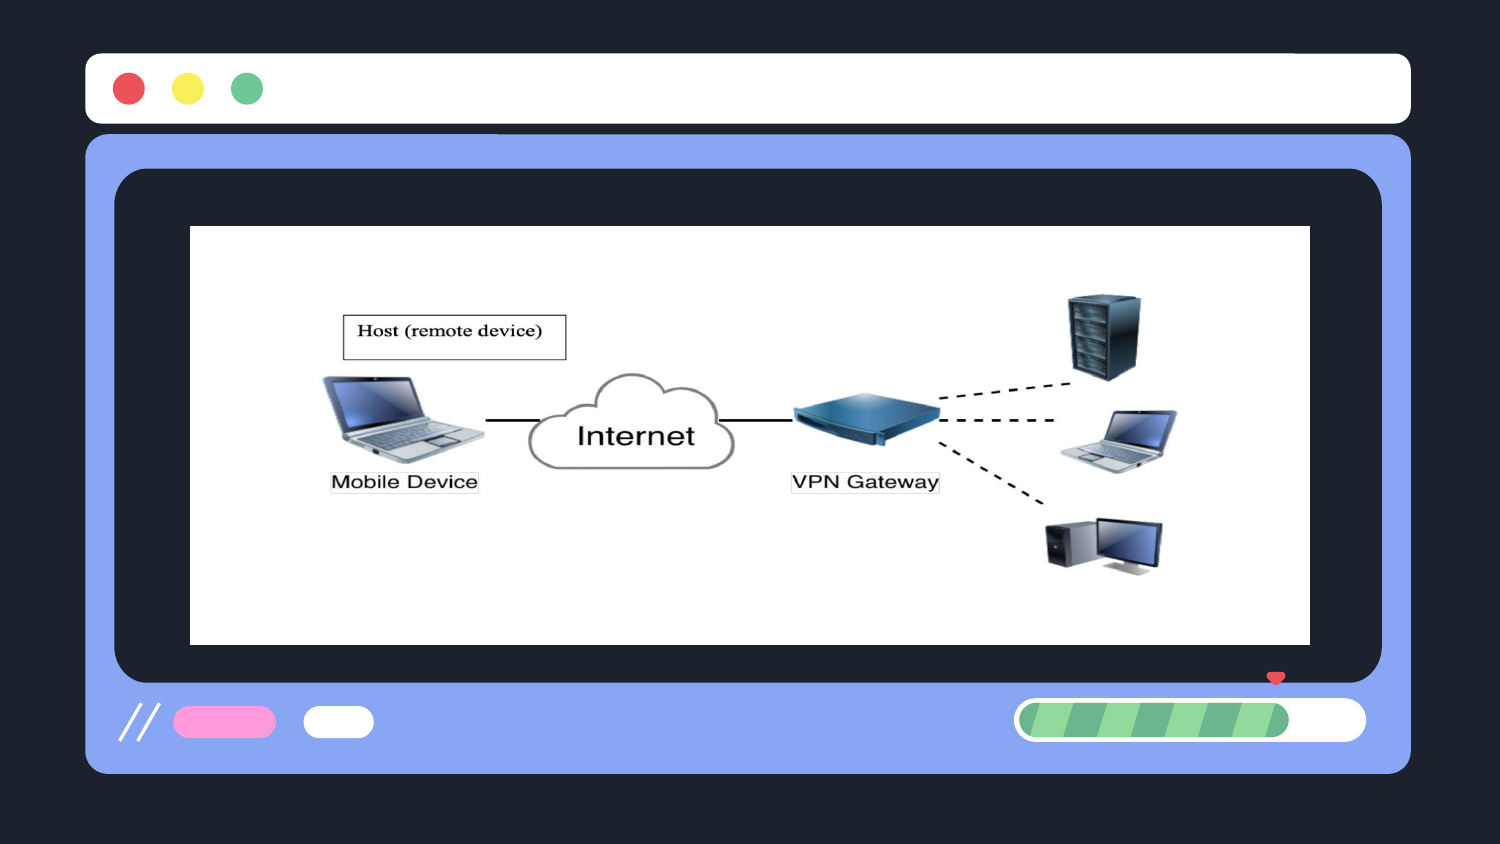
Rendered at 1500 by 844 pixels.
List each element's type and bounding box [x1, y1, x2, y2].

picture [189, 226, 1311, 645]
